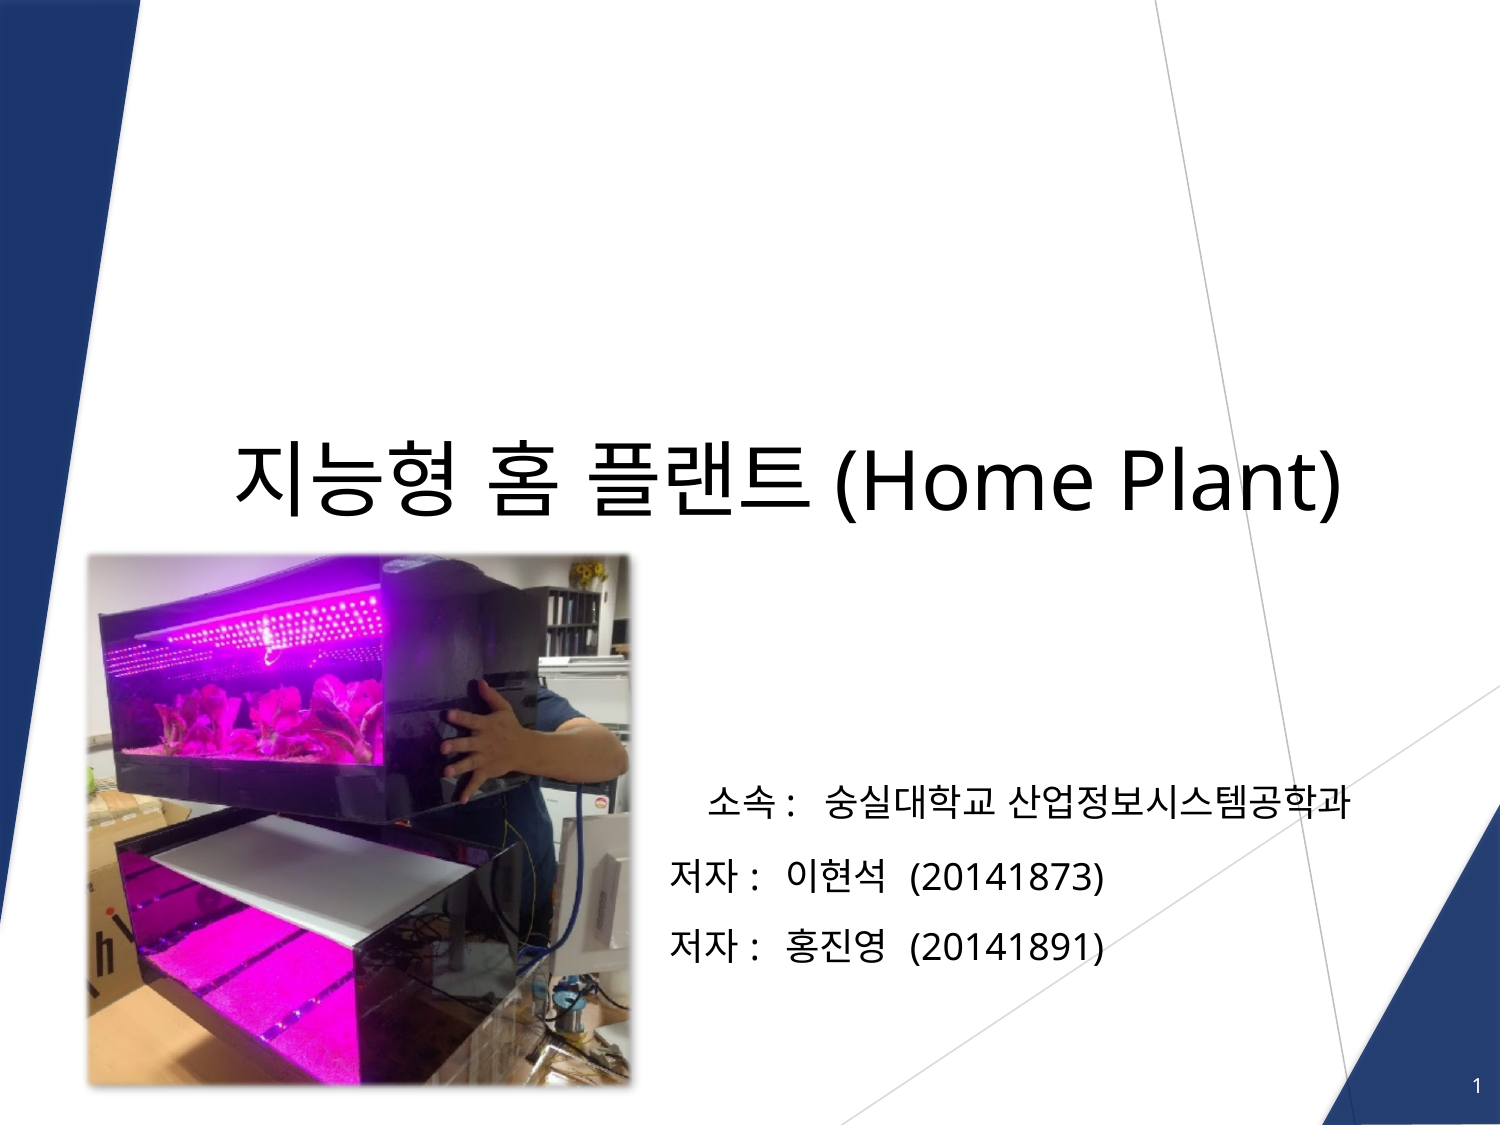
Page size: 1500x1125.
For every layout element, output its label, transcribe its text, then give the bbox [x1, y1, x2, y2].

title 지능형 홈 플랜트(Home Plant) [185, 264, 1359, 535]
table_cell 홍진영 (20141891) [770, 909, 1346, 979]
picture [83, 550, 632, 1089]
table_header 이현석 (20141873) [770, 839, 1346, 909]
table_cell 저자: [655, 909, 770, 979]
subtitle 소속: 숭실대학교 산업정보시스템공학과 [639, 640, 1368, 1081]
slide_number 1 [1414, 1056, 1499, 1117]
table_header 저자: [655, 839, 770, 909]
